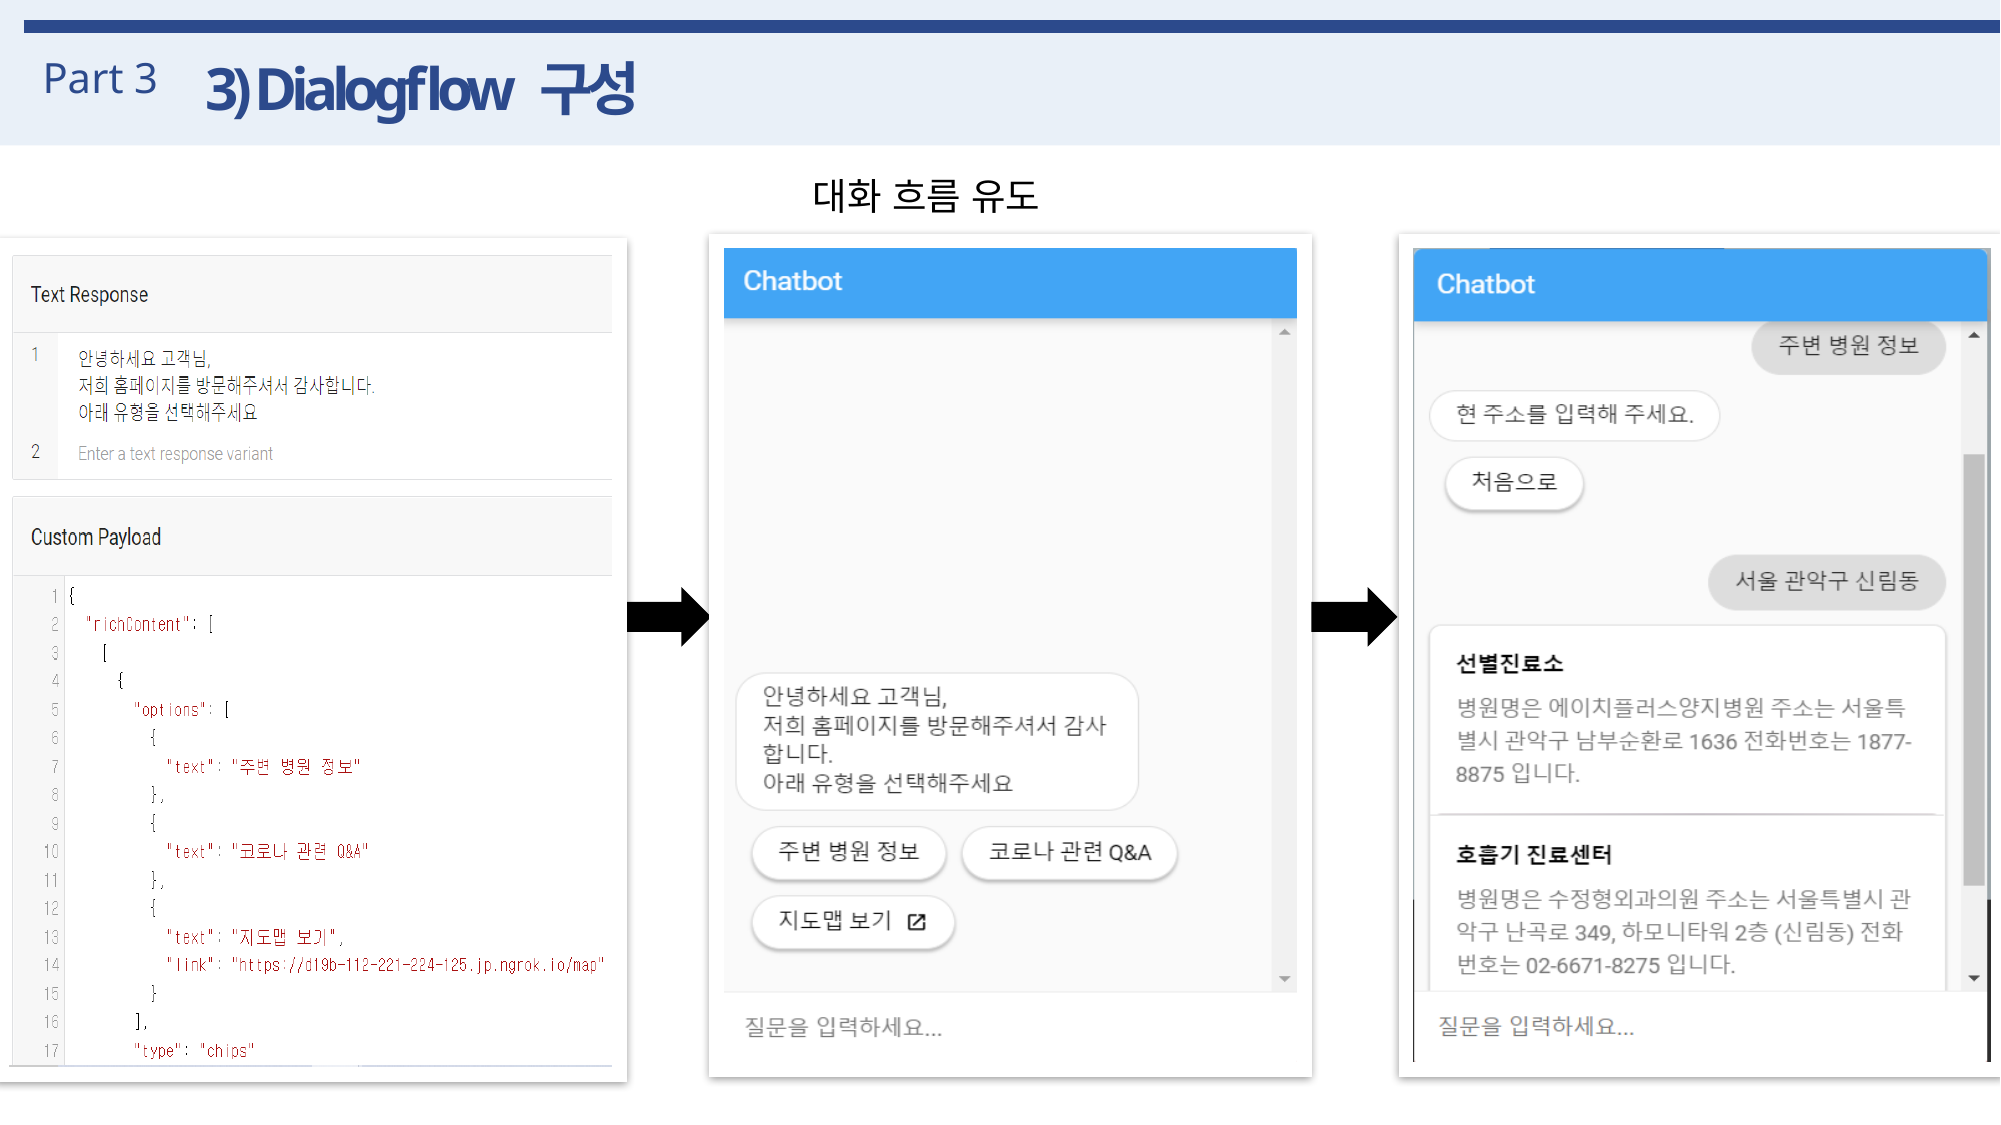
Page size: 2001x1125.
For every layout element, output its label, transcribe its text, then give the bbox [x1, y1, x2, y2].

picture [1413, 248, 1991, 1063]
picture [9, 252, 613, 1067]
text_box 3) Dialogflow 구성 [190, 44, 859, 130]
text_box Part 3 [27, 44, 174, 110]
text_box [1310, 584, 1399, 650]
text_box [0, 0, 2000, 146]
text_box [633, 584, 704, 650]
picture [723, 248, 1298, 1063]
text_box 대화 흐름 유도 [581, 165, 1273, 226]
